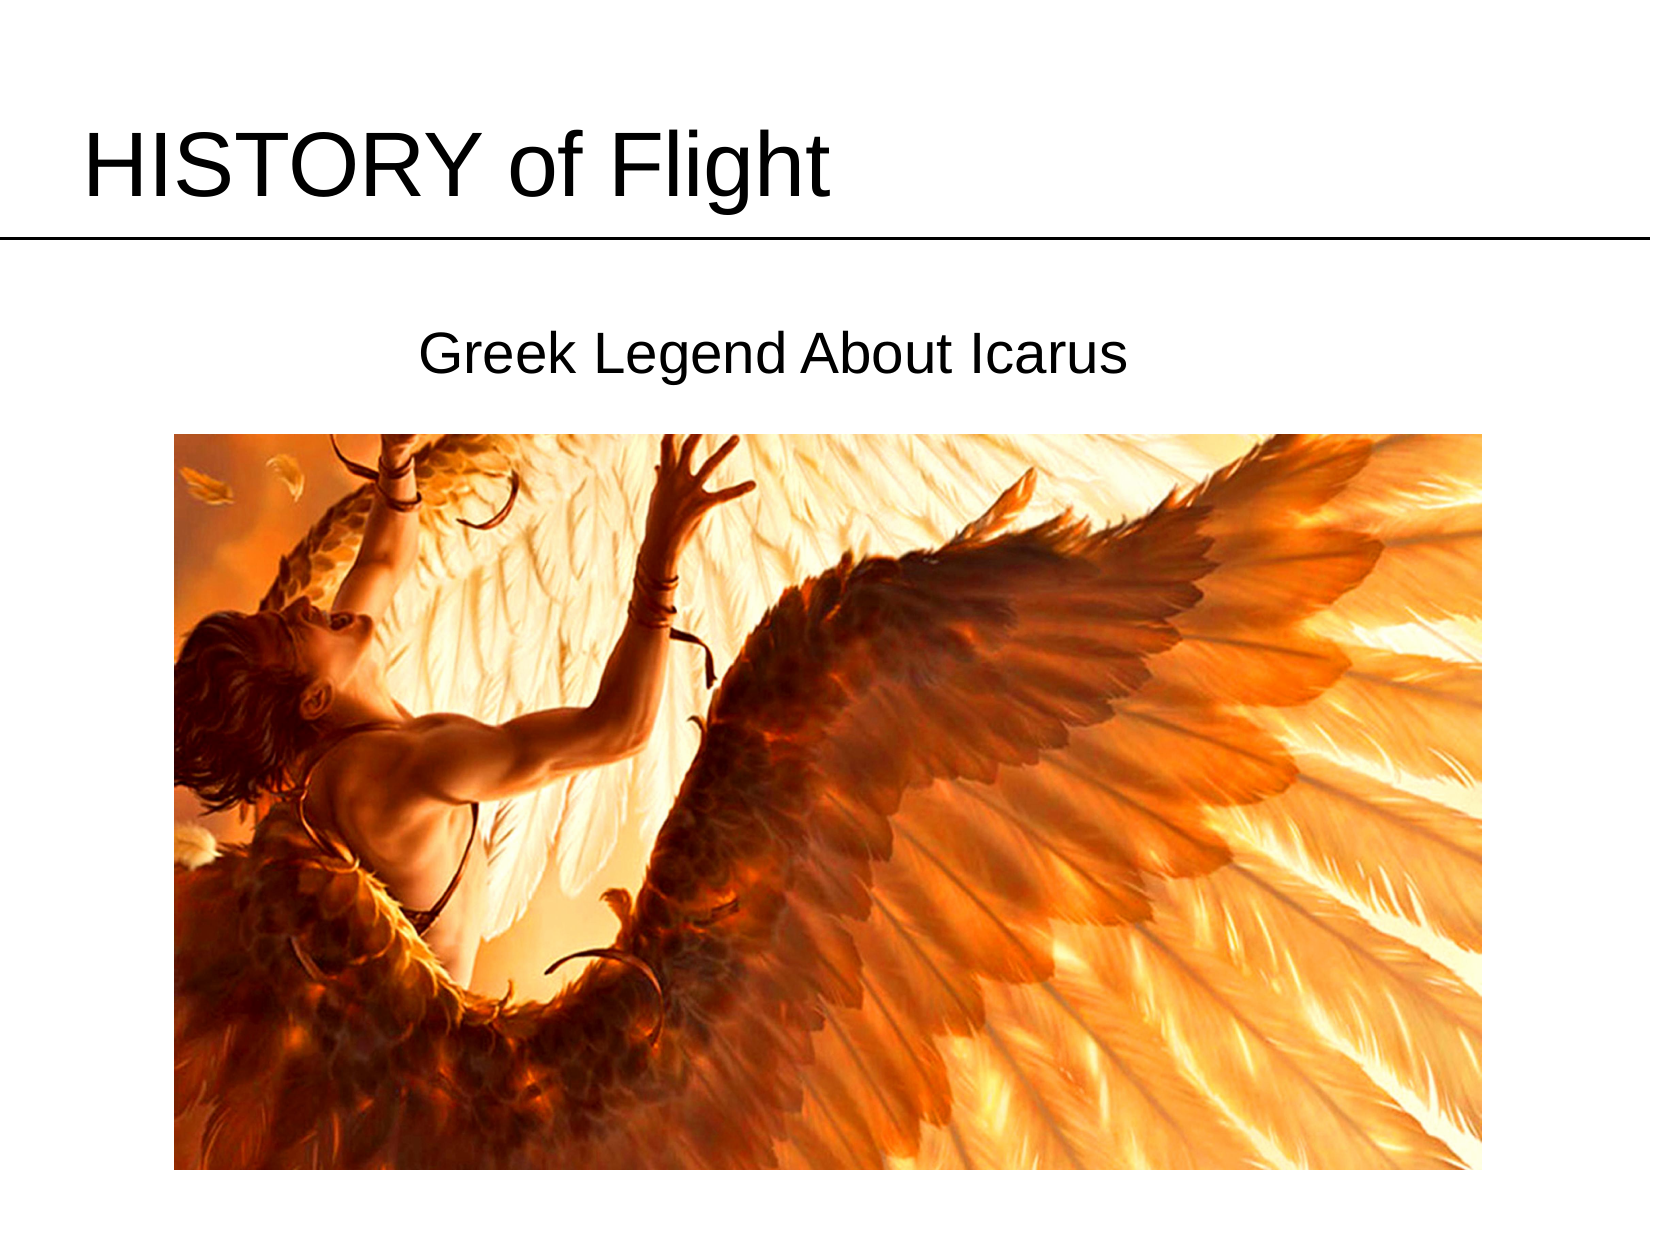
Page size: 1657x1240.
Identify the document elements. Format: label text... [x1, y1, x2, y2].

text_box Greek Legend About Icarus [390, 315, 1657, 1020]
text_box HISTORY of Flight [80, 105, 1576, 313]
picture [174, 434, 1482, 1170]
